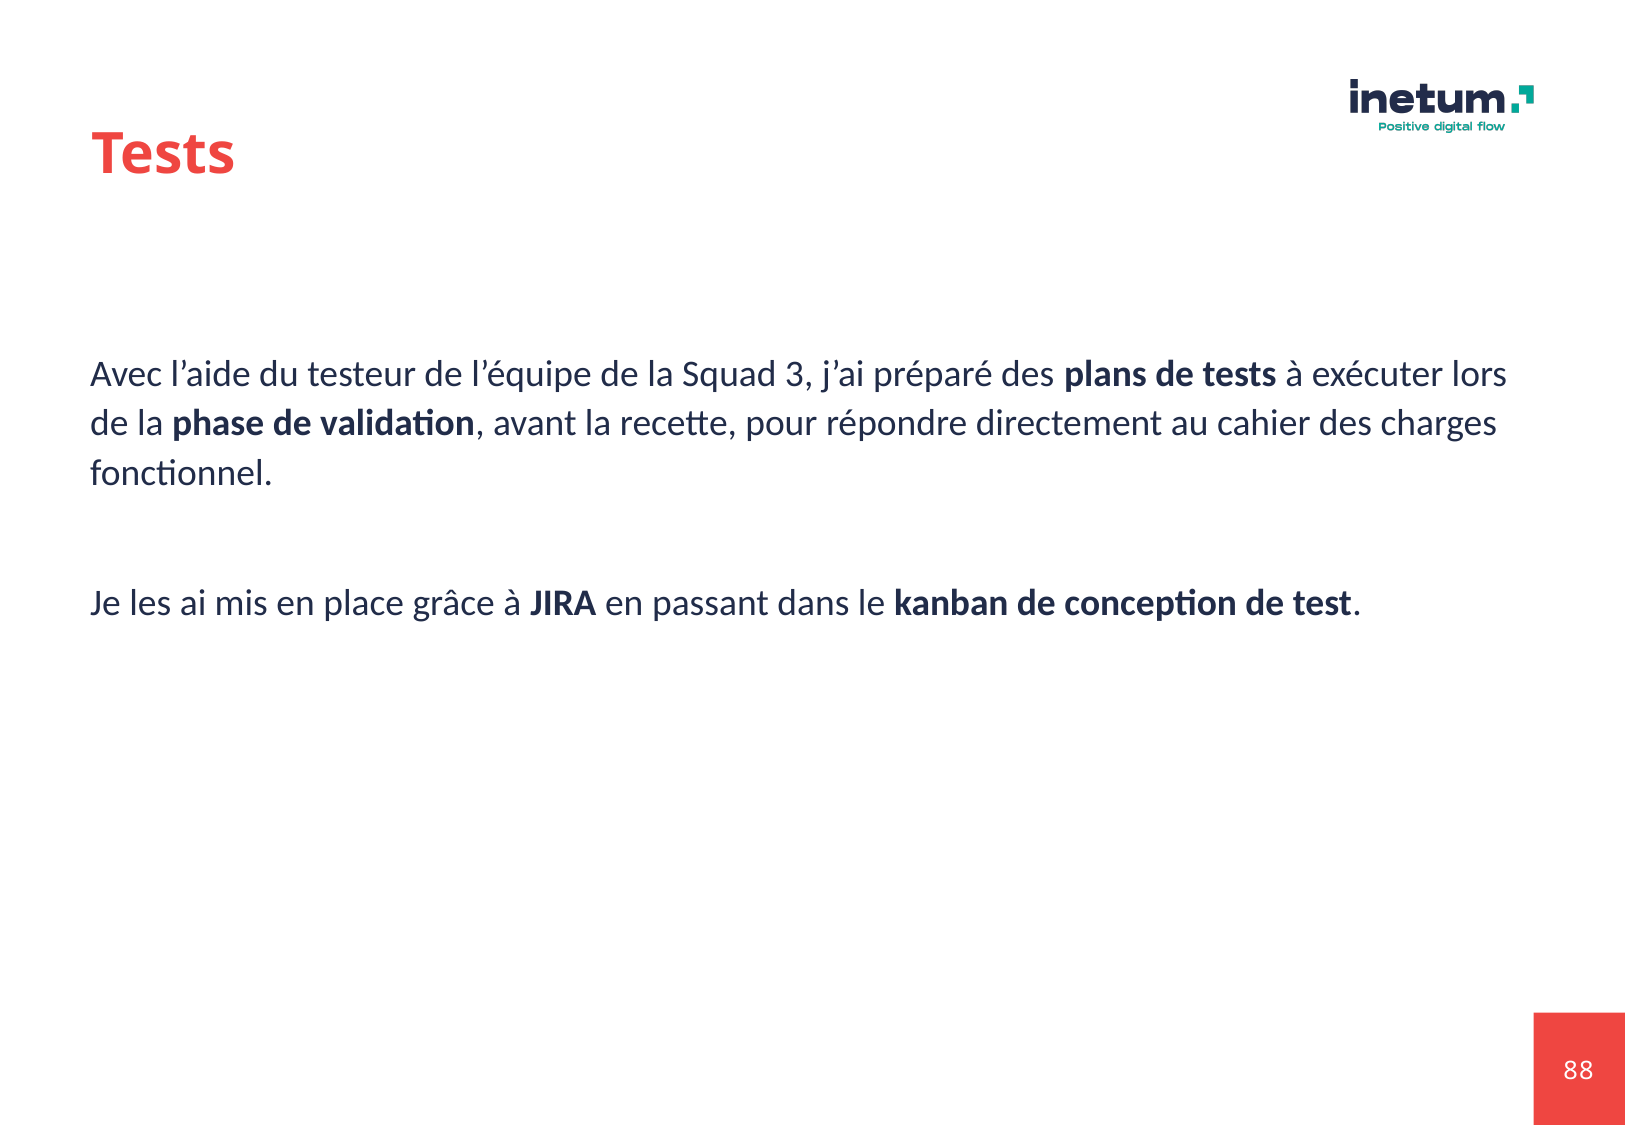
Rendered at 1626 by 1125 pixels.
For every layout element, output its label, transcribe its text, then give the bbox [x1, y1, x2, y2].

title Tests [90, 114, 1331, 187]
picture [1350, 79, 1534, 133]
list Avec l’aide du testeur de l’équipe de la Squad 3, j’ai préparé des plans de tests à exécuter lors de la phase de validation, avant la recette, pour répondre directement au cahier des charges fonctionnel. Je les ai mis en place grâce à JIRA en passant dans le kanban de conception de test. [90, 326, 1517, 625]
